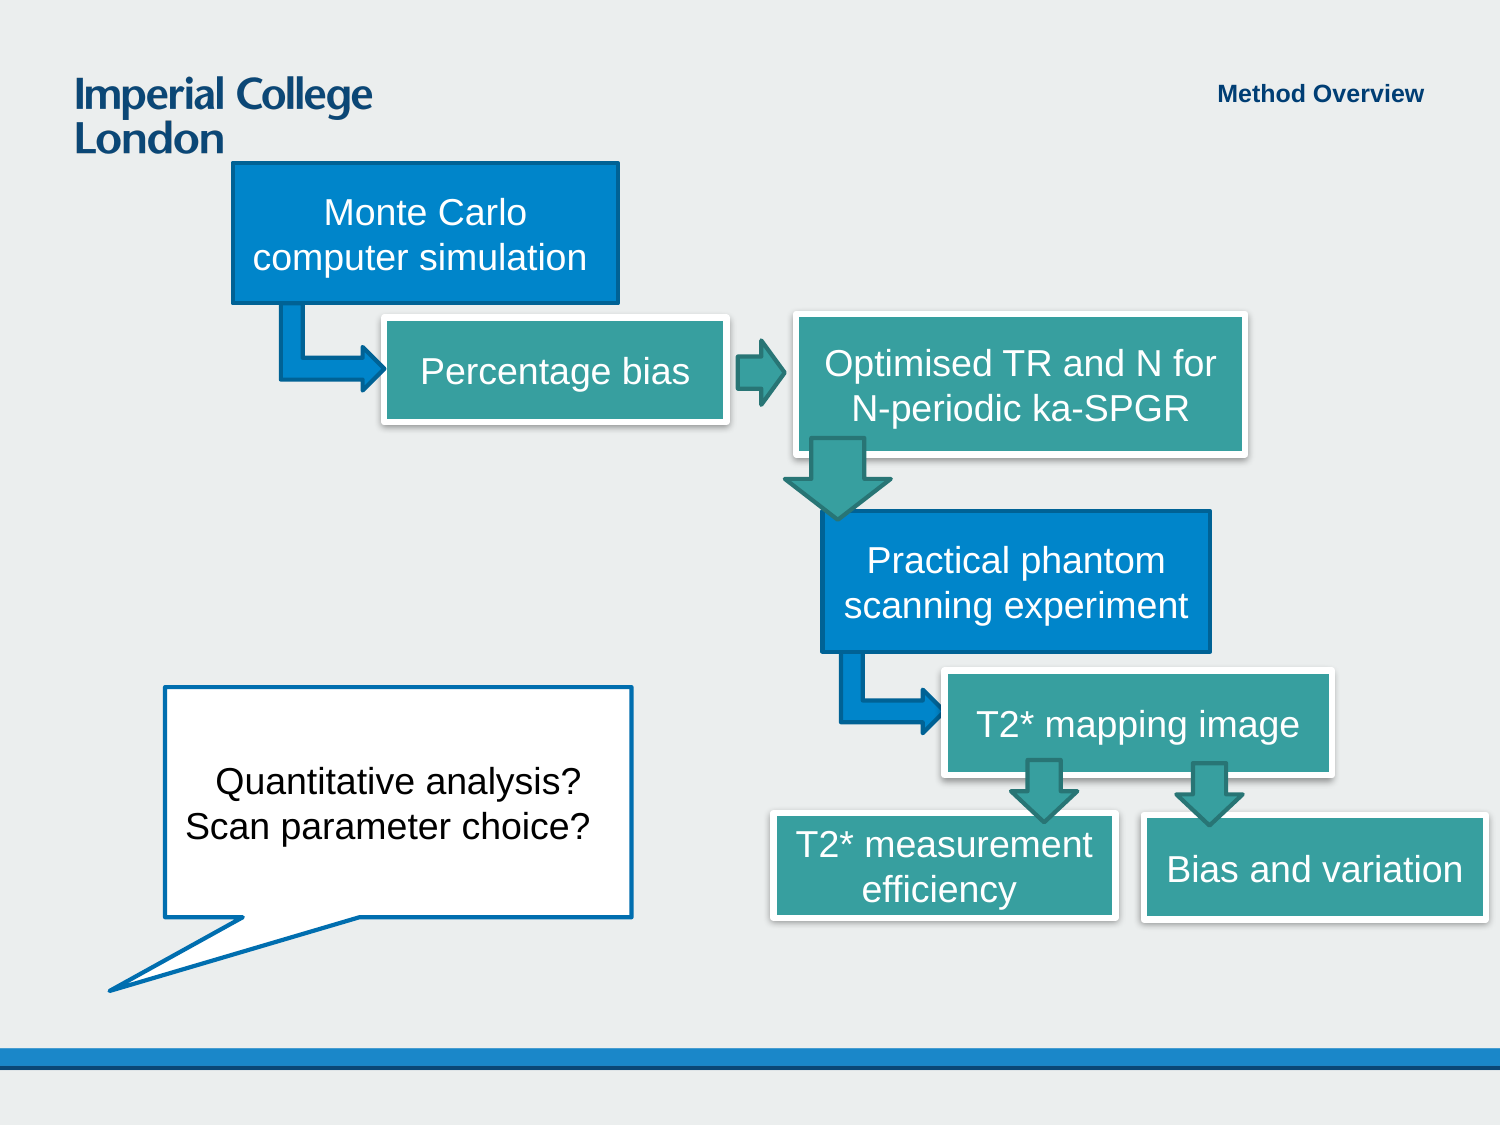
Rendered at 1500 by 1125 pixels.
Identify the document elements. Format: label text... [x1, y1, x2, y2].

picture [0, 0, 1500, 1125]
text_box Monte Carlo computer simulation [231, 161, 620, 305]
text_box Bias and variation [1141, 812, 1489, 923]
text_box T2* measurement efficiency [770, 810, 1119, 921]
text_box Quantitative analysis? Scan parameter choice? [107, 685, 634, 994]
text_box Percentage bias [381, 314, 730, 425]
text_box T2* mapping image [941, 667, 1335, 778]
text_box [838, 654, 936, 736]
text_box [1174, 761, 1245, 828]
text_box [735, 338, 787, 407]
text_box Optimised TR and N for N-periodic ka-SPGR [793, 311, 1248, 458]
text_box [278, 301, 387, 393]
text_box Practical phantom scanning experiment [820, 509, 1212, 654]
list Method Overview [1040, 77, 1425, 129]
text_box [782, 435, 893, 522]
text_box [1009, 757, 1080, 824]
